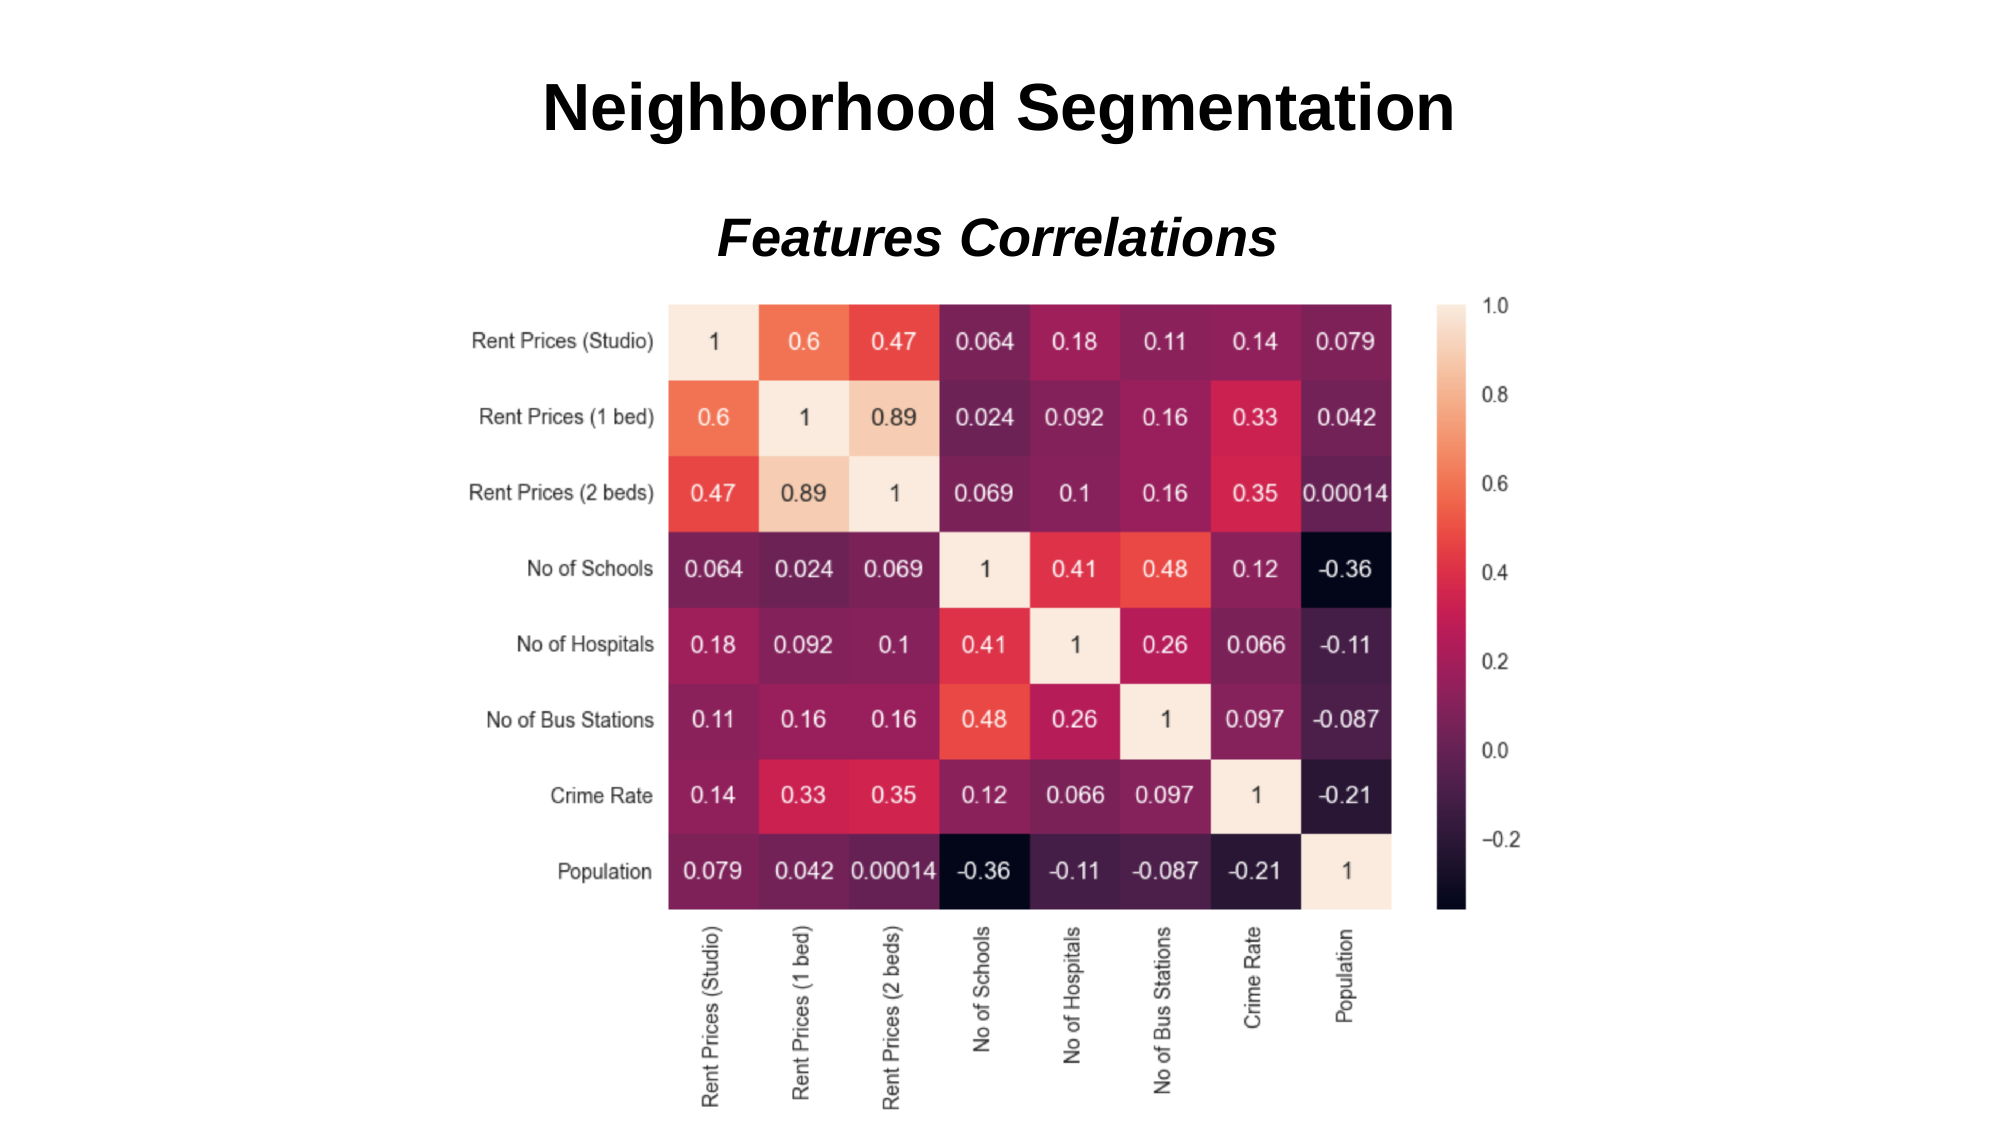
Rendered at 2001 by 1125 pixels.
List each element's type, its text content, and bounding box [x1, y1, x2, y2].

picture [448, 278, 1550, 1125]
text_box Features Correlations [0, 201, 2000, 282]
text_box Neighborhood Segmentation [0, 65, 2000, 145]
